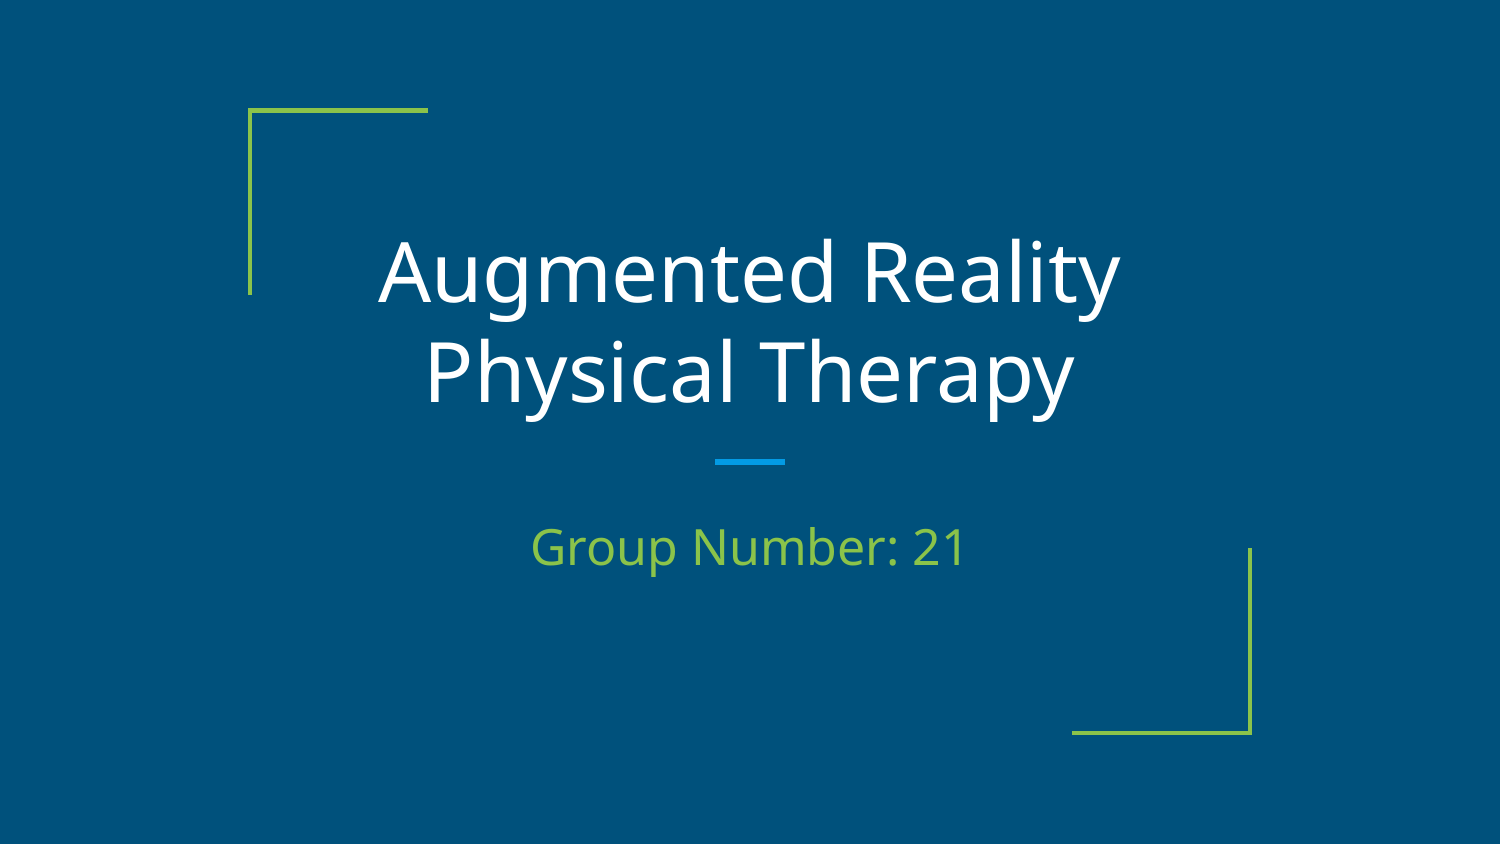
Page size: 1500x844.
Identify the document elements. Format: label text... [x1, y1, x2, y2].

subtitle Group Number: 21 [275, 500, 1225, 650]
title Augmented Reality Physical Therapy [275, 195, 1225, 435]
